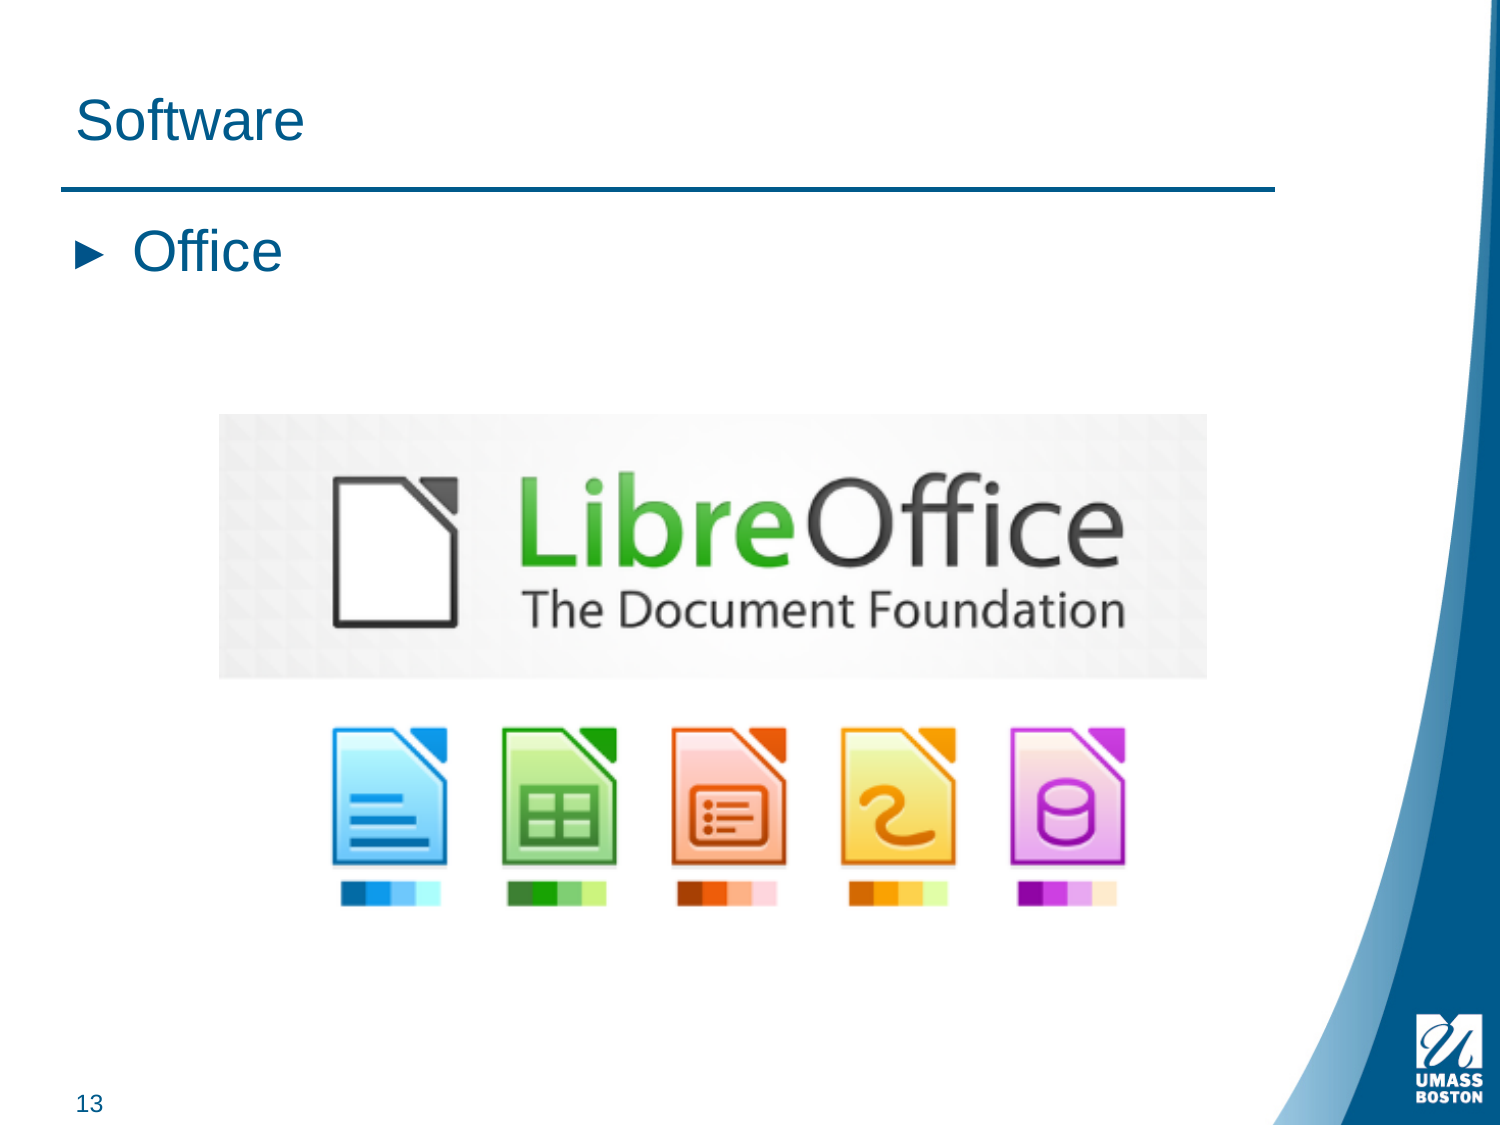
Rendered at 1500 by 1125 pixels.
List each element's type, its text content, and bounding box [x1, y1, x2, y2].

list Office [60, 205, 1275, 1065]
title Software [60, 75, 1275, 174]
picture [0, 0, 1500, 1125]
